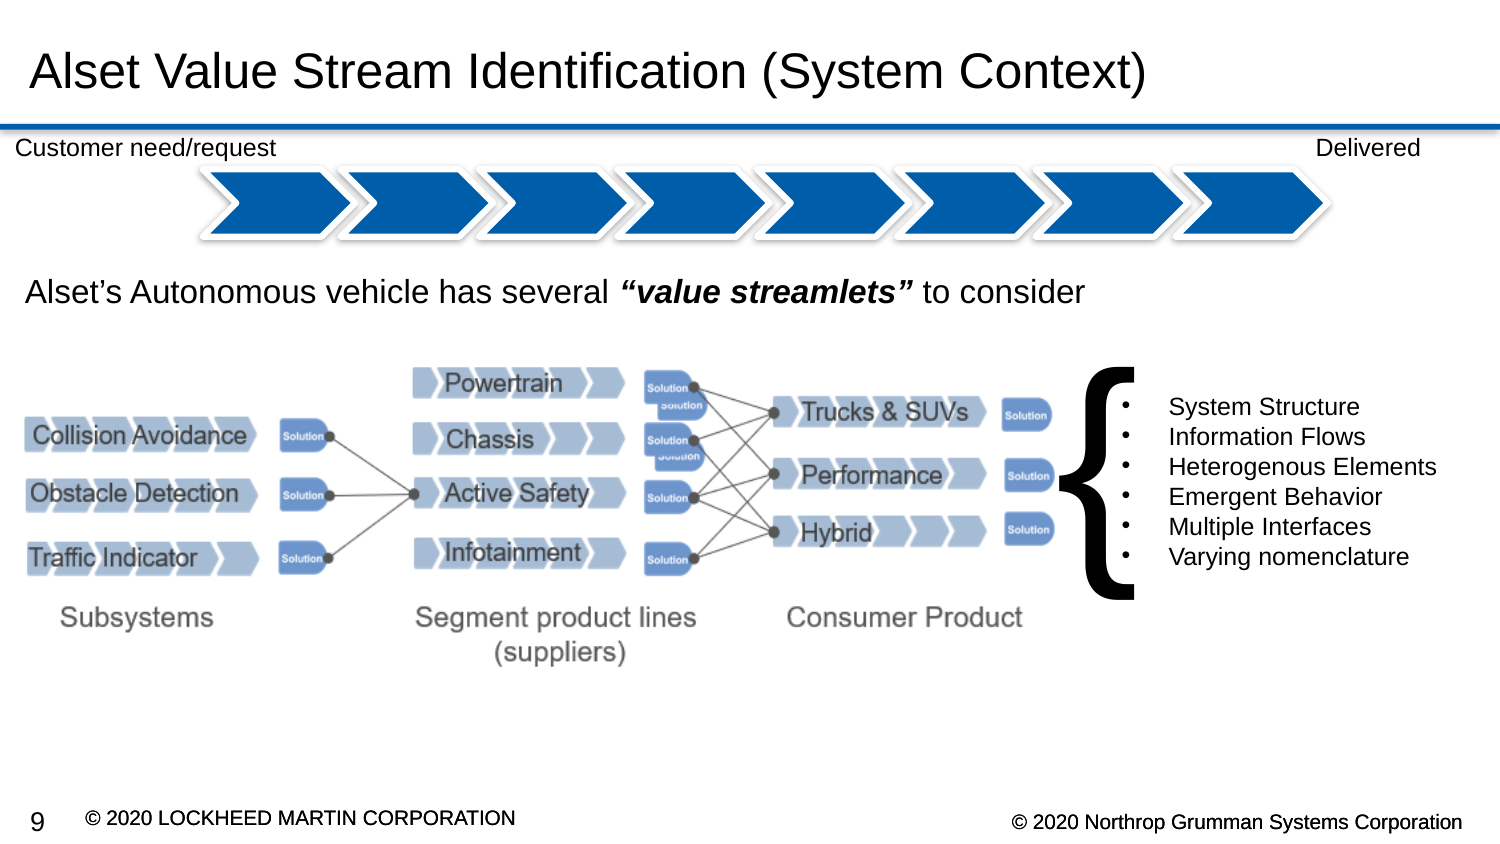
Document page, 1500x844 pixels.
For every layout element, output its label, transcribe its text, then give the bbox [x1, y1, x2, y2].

text_box [894, 166, 1053, 240]
text_box [476, 166, 635, 240]
text_box [1032, 166, 1192, 240]
slide_number 9 [4, 796, 71, 844]
text_box [1172, 166, 1331, 240]
picture [6, 344, 1067, 678]
text_box [199, 166, 359, 240]
text_box Customer need/request [0, 124, 318, 169]
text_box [1040, 290, 1454, 610]
text_box [337, 166, 497, 240]
text_box [754, 166, 913, 240]
text_box Alset’s Autonomous vehicle has several “value streamlets” to consider [10, 262, 1101, 318]
text_box [614, 166, 773, 240]
title Alset Value Stream Identification (System Context) [13, 17, 1406, 121]
text_box Delivered [1300, 124, 1437, 170]
